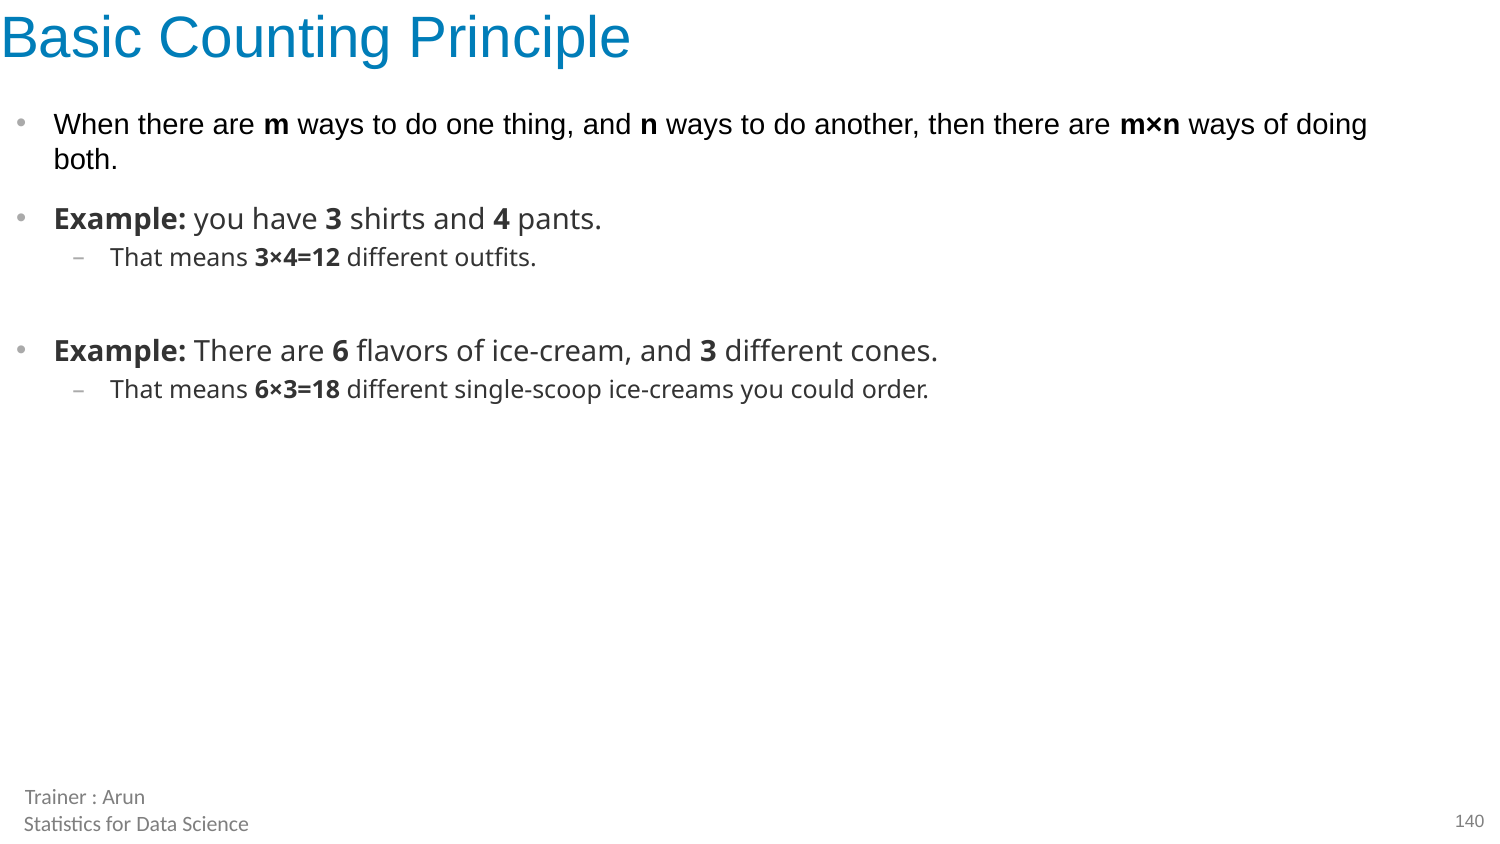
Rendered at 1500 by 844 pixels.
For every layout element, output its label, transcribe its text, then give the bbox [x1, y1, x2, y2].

list When there are m ways to do one thing, and n ways to do another, then there are m×n ways of doing both. Example: you have 3 shirts and 4 pants. That means 3×4=12 different outfits. Example: There are 6 flavors of ice-cream, and 3 different cones. That means 6×3=18 different single-scoop ice-creams you could order. [16, 105, 1394, 630]
title Basic Counting Principle [0, 0, 705, 105]
